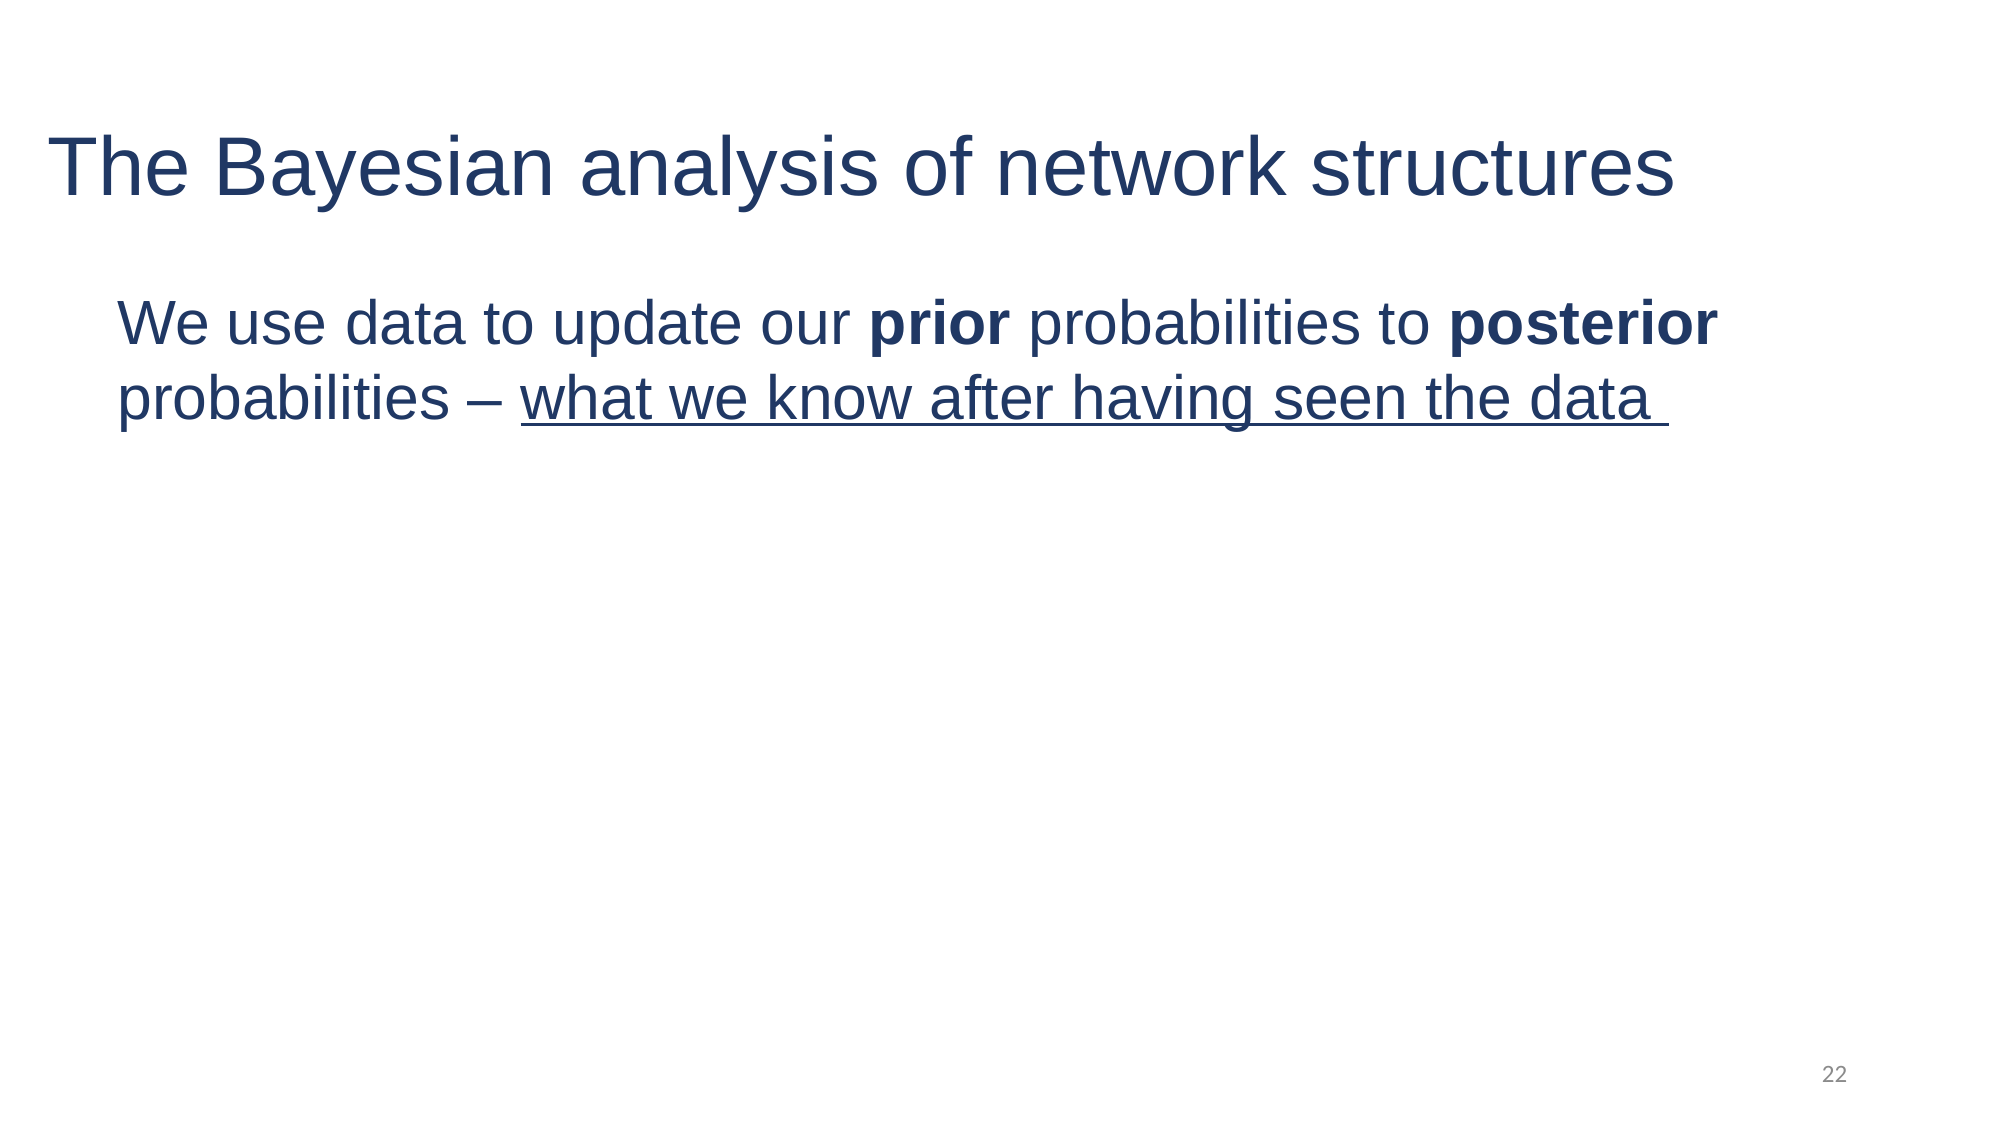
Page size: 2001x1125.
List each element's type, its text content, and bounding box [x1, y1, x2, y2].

title The Bayesian analysis of network structures [32, 59, 1863, 278]
slide_number 22 [1412, 1042, 1863, 1103]
text_box We use data to update our prior probabilities to posterior probabilities – what we know after having seen the data [102, 274, 1863, 440]
